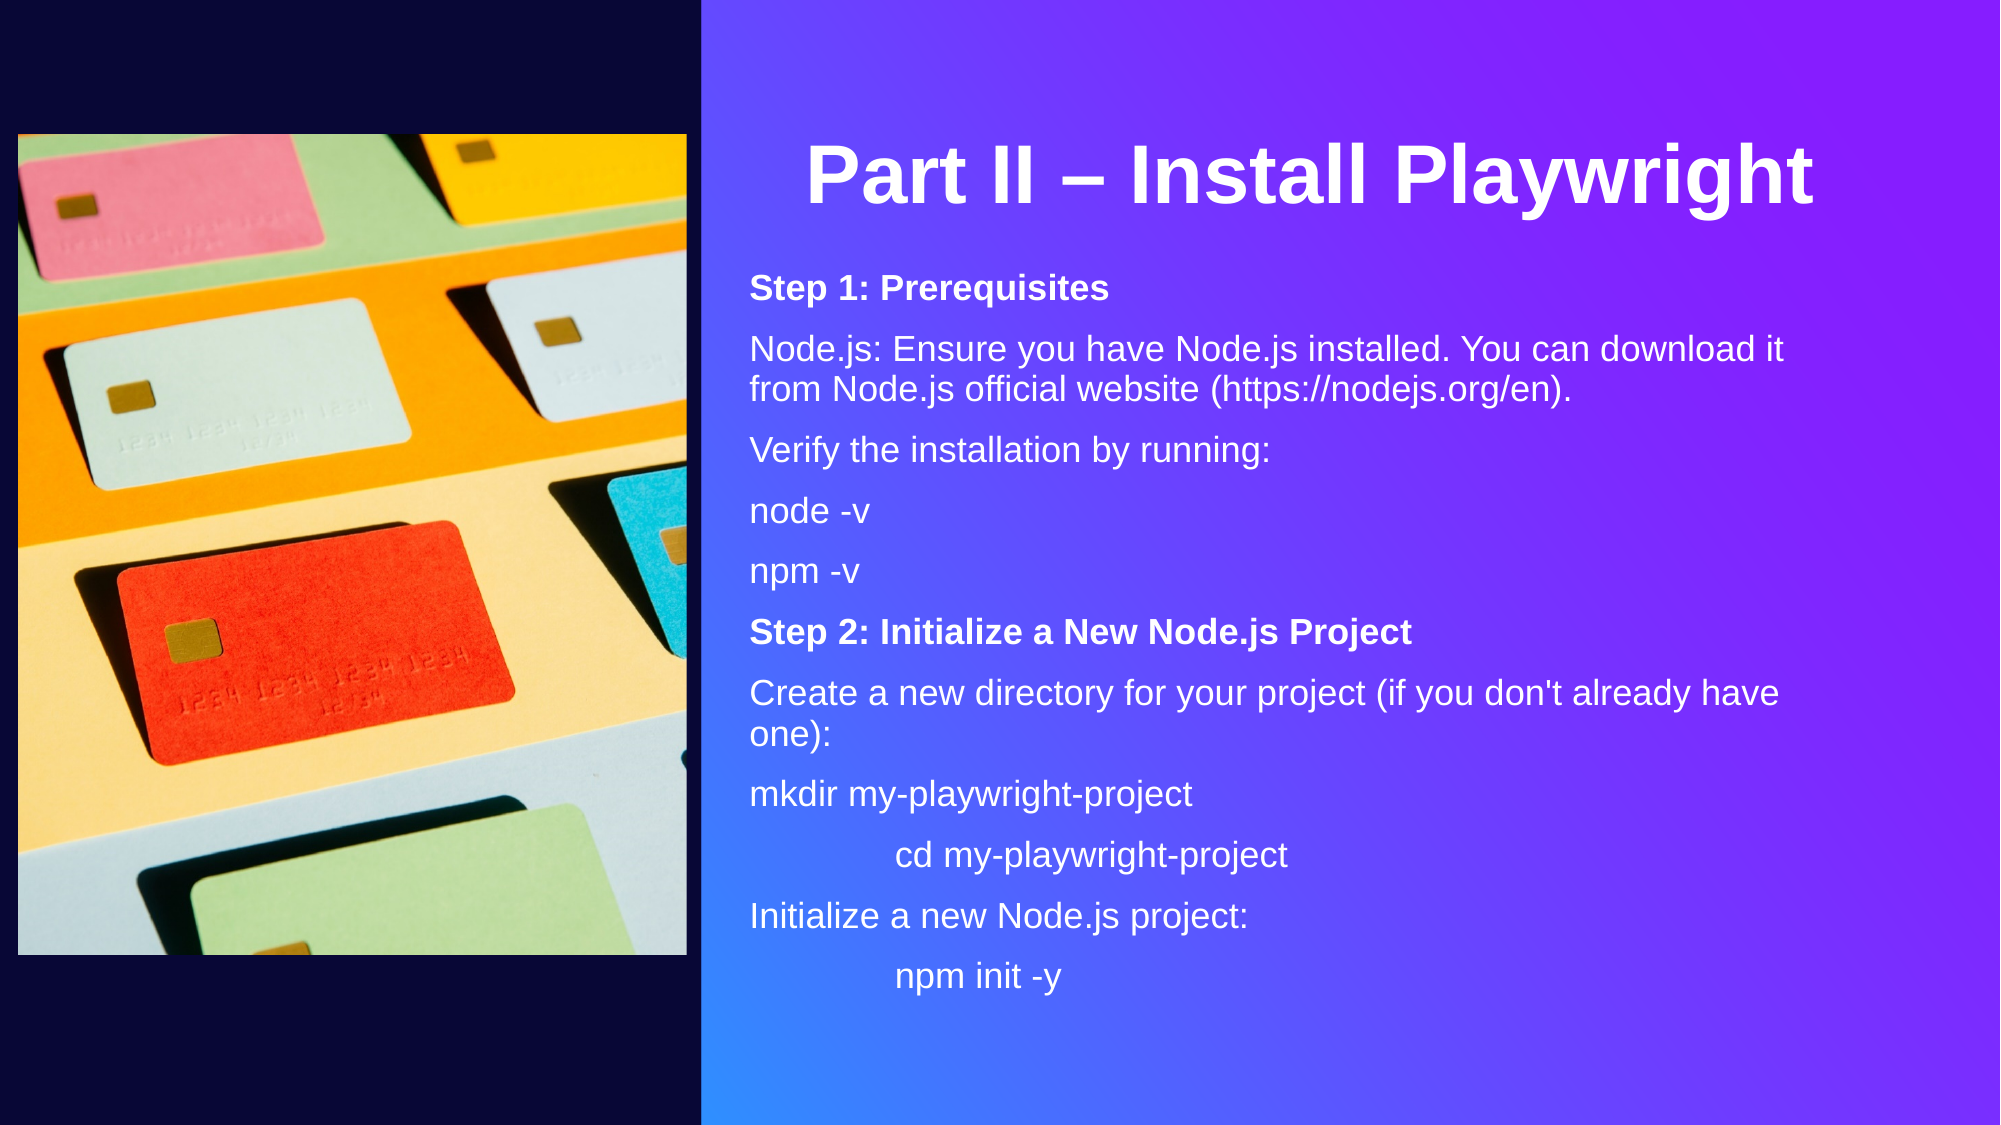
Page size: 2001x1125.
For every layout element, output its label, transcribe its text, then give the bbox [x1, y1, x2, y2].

picture [0, 0, 2000, 1125]
list Step 1: Prerequisites Node.js: Ensure you have Node.js installed. You can download it from Node.js official website (https://nodejs.org/en). Verify the installation by running: node -v npm -v Step 2: Initialize a New Node.js Project Create a new directory for your project (if you don't already have one): mkdir my-playwright-project cd my-playwright-project Initialize a new Node.js project: npm init -y [734, 260, 1880, 1005]
list Part II – Install Playwright [790, 120, 1880, 233]
